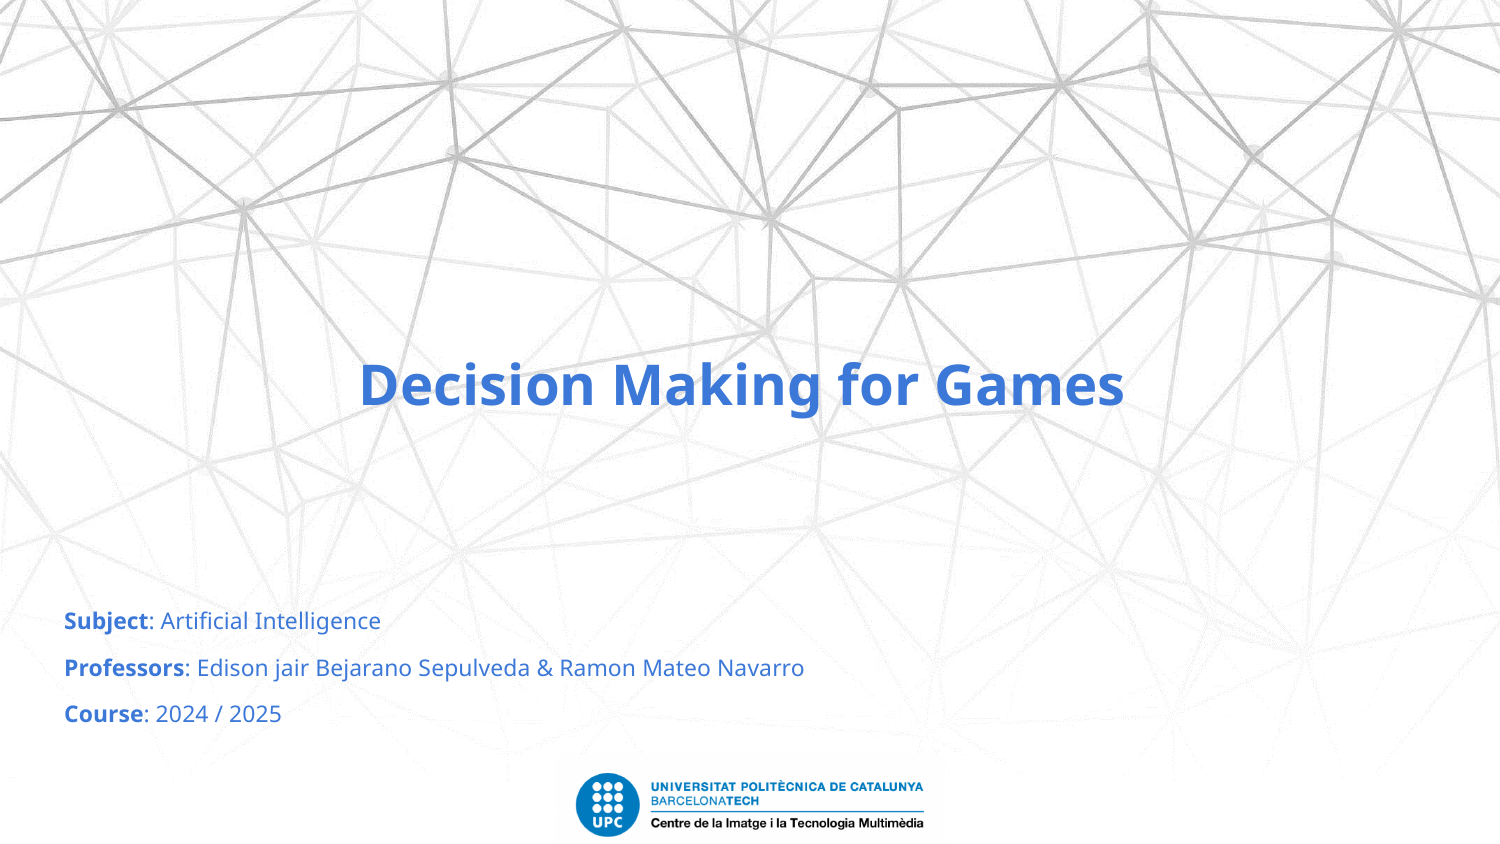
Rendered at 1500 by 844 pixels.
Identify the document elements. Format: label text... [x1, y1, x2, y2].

picture [0, 0, 1500, 844]
title Decision Making for Games [175, 310, 1325, 464]
